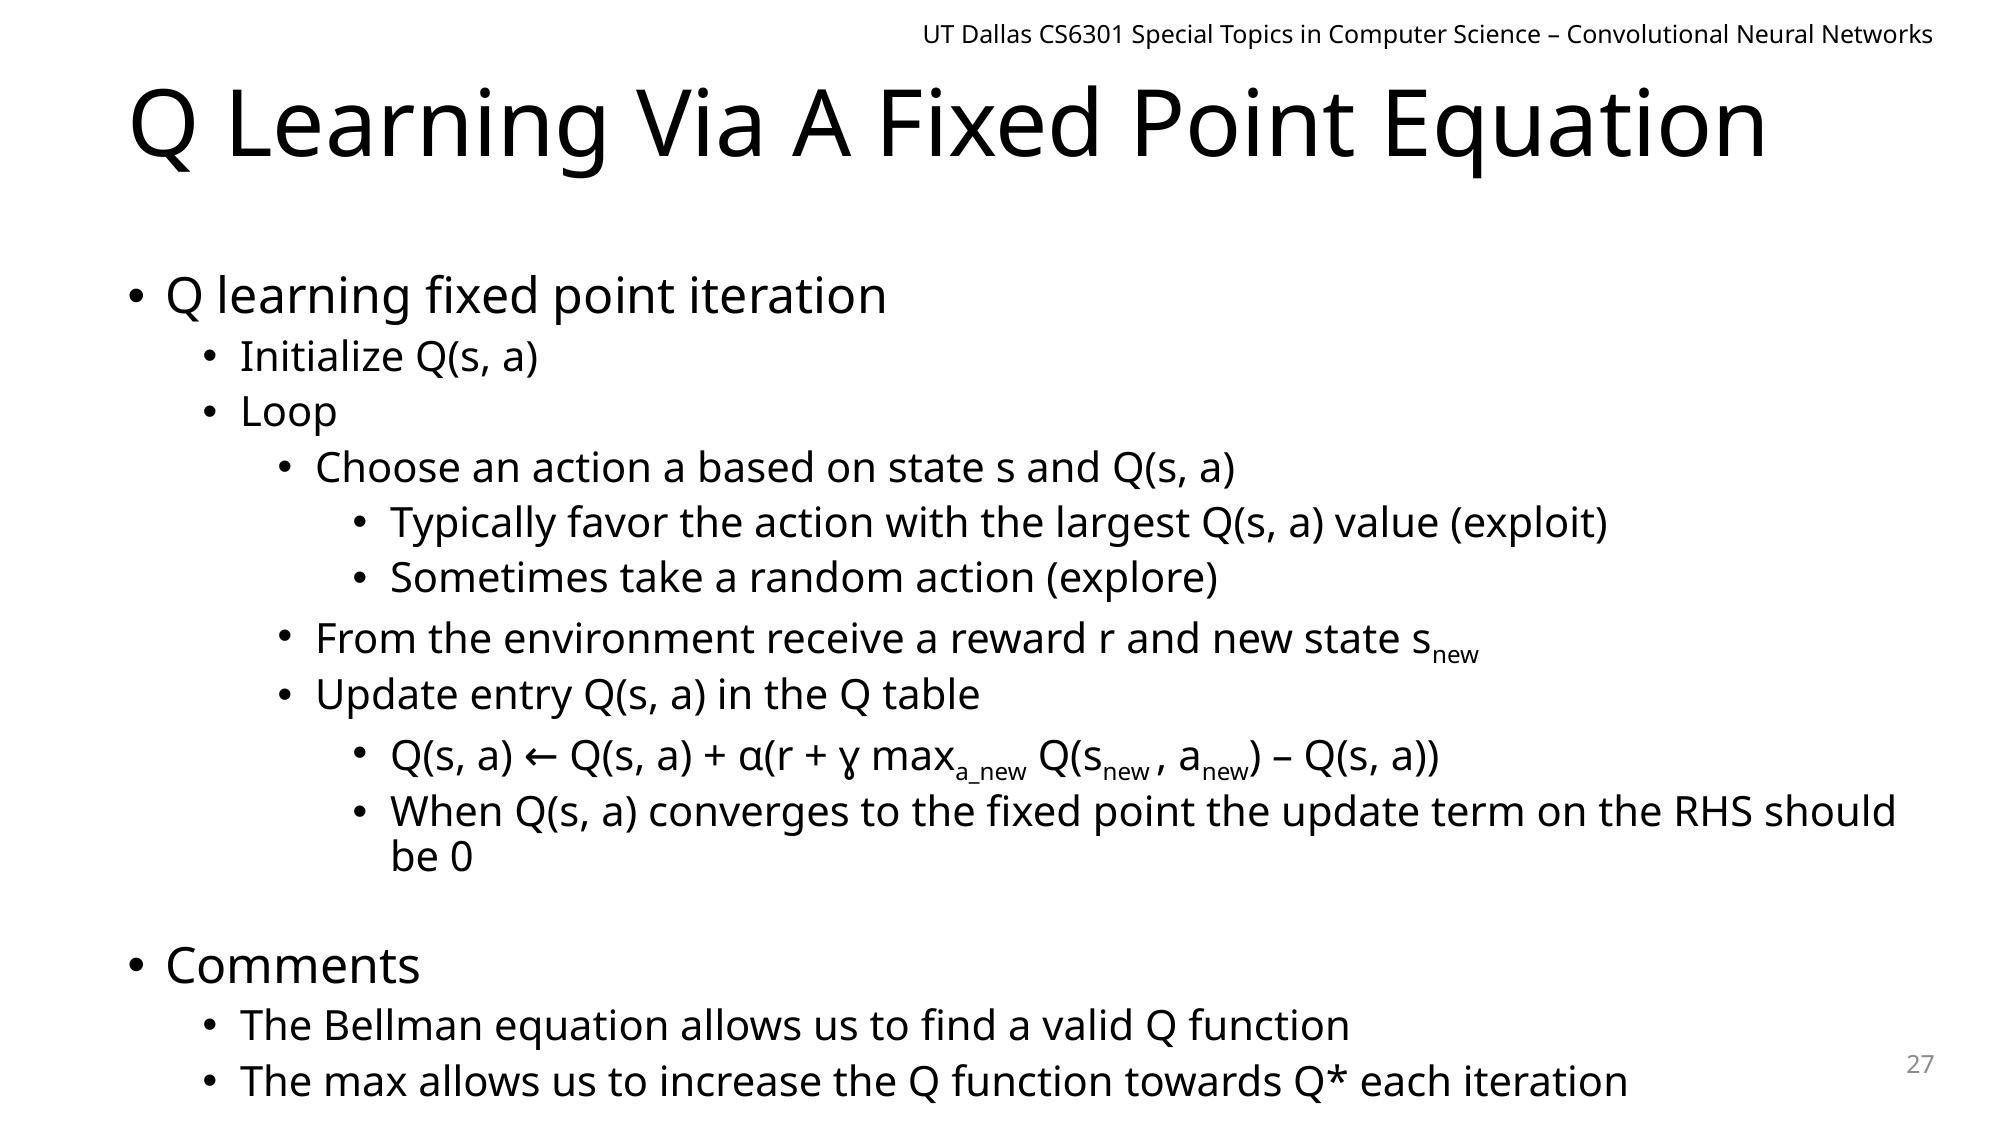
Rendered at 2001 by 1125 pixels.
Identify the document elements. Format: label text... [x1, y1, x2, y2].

list Q learning fixed point iteration Initialize Q(s, a) Loop Choose an action a based on state s and Q(s, a) Typically favor the action with the largest Q(s, a) value (exploit) Sometimes take a random action (explore) From the environment receive a reward r and new state snew Update entry Q(s, a) in the Q table Q(s, a) ← Q(s, a) + α(r + ɣ maxa_new Q(snew , anew) – Q(s, a)) When Q(s, a) converges to the fixed point the update term on the RHS should be 0 Comments The Bellman equation allows us to find a valid Q function The max allows us to increase the Q function towards Q* each iteration [112, 263, 1950, 1043]
slide_number 27 [1500, 1036, 1950, 1096]
title Q Learning Via A Fixed Point Equation [112, 63, 1838, 189]
text_box UT Dallas CS6301 Special Topics in Computer Science – Convolutional Neural Networks [899, 11, 1950, 56]
